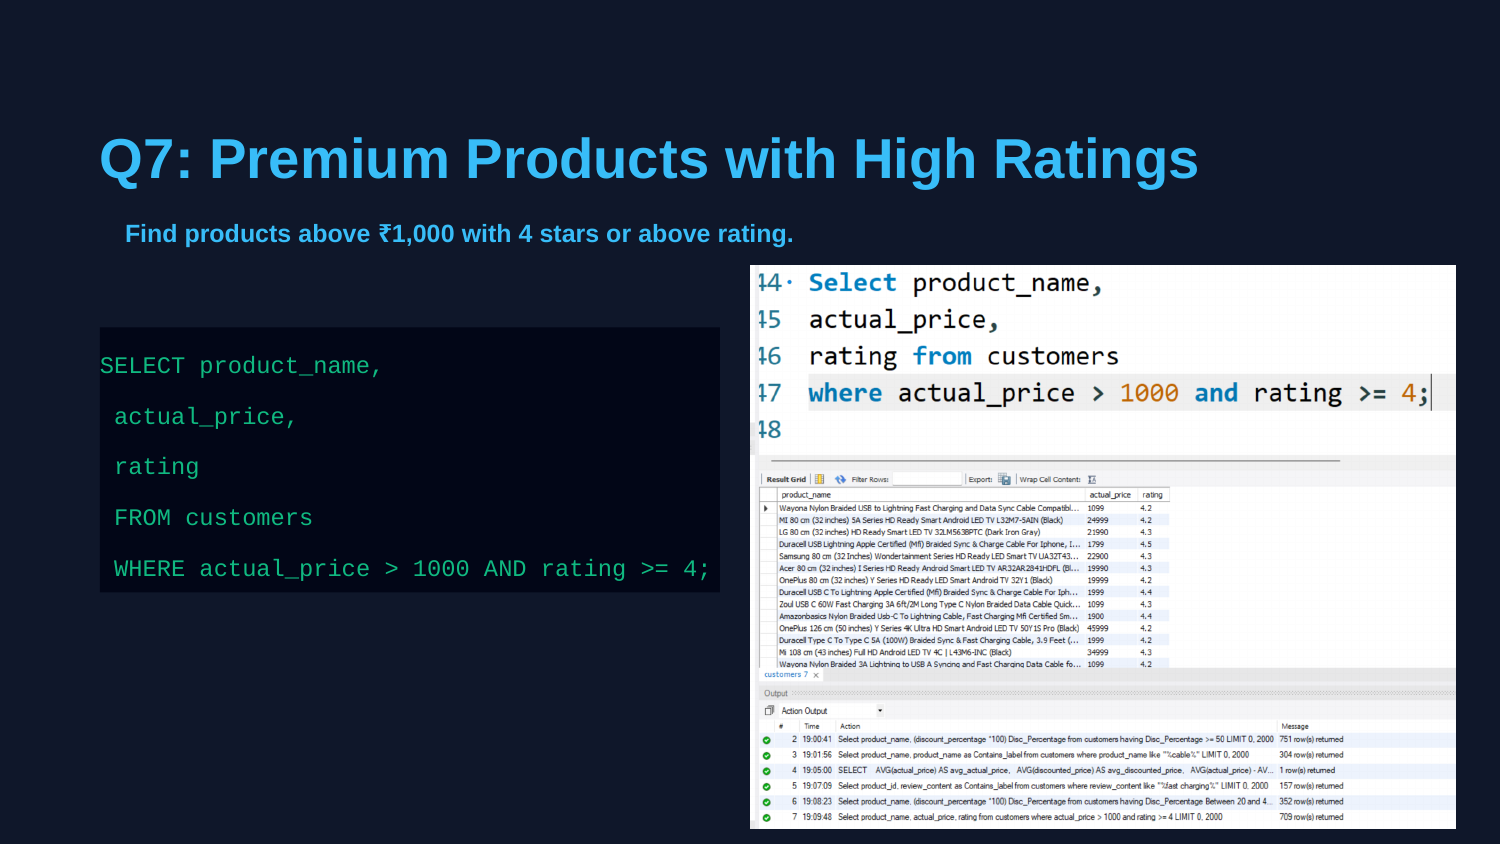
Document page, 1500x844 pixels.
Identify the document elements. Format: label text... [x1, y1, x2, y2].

text_box Find products above ₹1,000 with 4 stars or above rating. [99, 192, 1400, 278]
text_box SELECT product_name, actual_price, rating FROM customers WHERE actual_price > 1000 AND rating >= 4; [99, 327, 749, 593]
picture [749, 265, 1456, 829]
text_box Q7: Premium Products with High Ratings [99, 99, 1426, 168]
